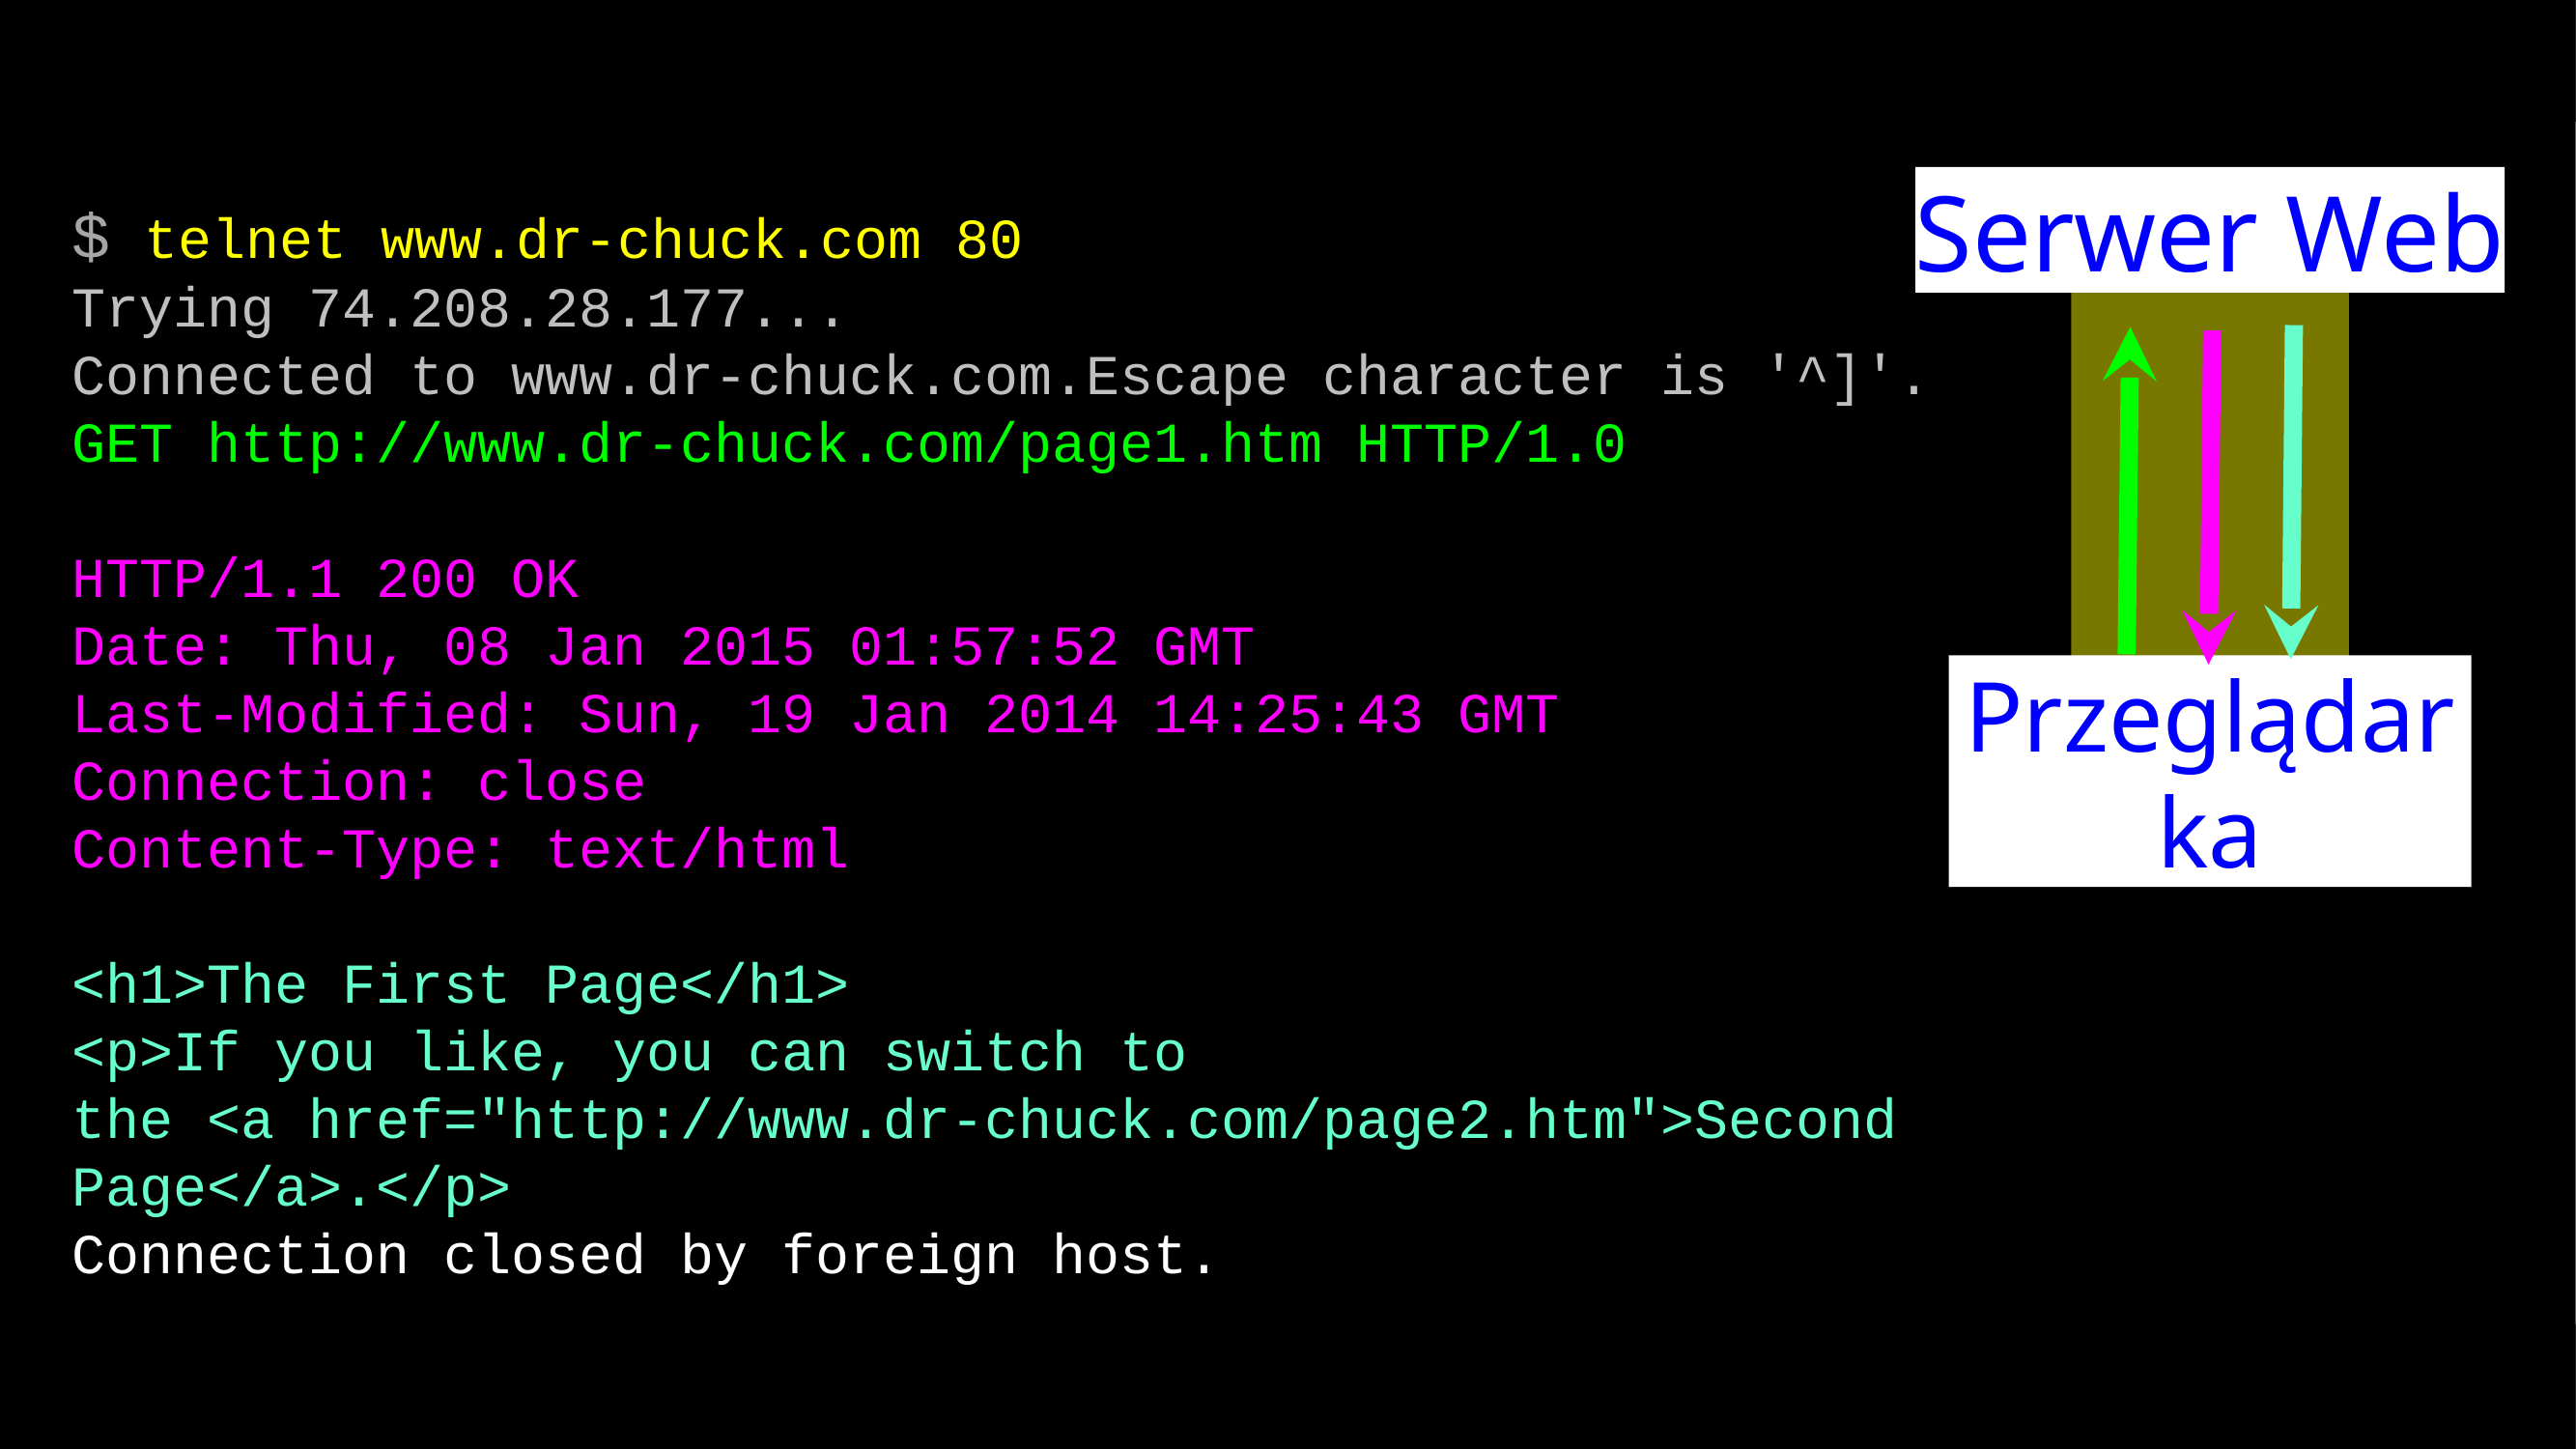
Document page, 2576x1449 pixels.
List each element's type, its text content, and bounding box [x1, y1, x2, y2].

text_box Serwer Web [1915, 166, 2505, 293]
text_box Przeglądarka [1948, 655, 2472, 888]
text_box [2112, 293, 2349, 655]
text_box $ telnet www.dr-chuck.com 80 Trying 74.208.28.177... Connected to www.dr-chuck.com.Escape character is '^]'. GET http://www.dr-chuck.com/page1.htm HTTP/1.0 HTTP/1.1 200 OK Date: Thu, 08 Jan 2015 01:57:52 GMT Last-Modified: Sun, 19 Jan 2014 14:25:43 GMT Connection: close Content-Type: text/html <h1>The First Page</h1> <p>If you like, you can switch to the <a href="http://www.dr-chuck.com/page2.htm">Second Page</a>.</p> Connection closed by foreign host. [71, 193, 2112, 1286]
text_box [2124, 327, 2137, 339]
text_box [2202, 652, 2215, 665]
text_box [2284, 646, 2298, 660]
